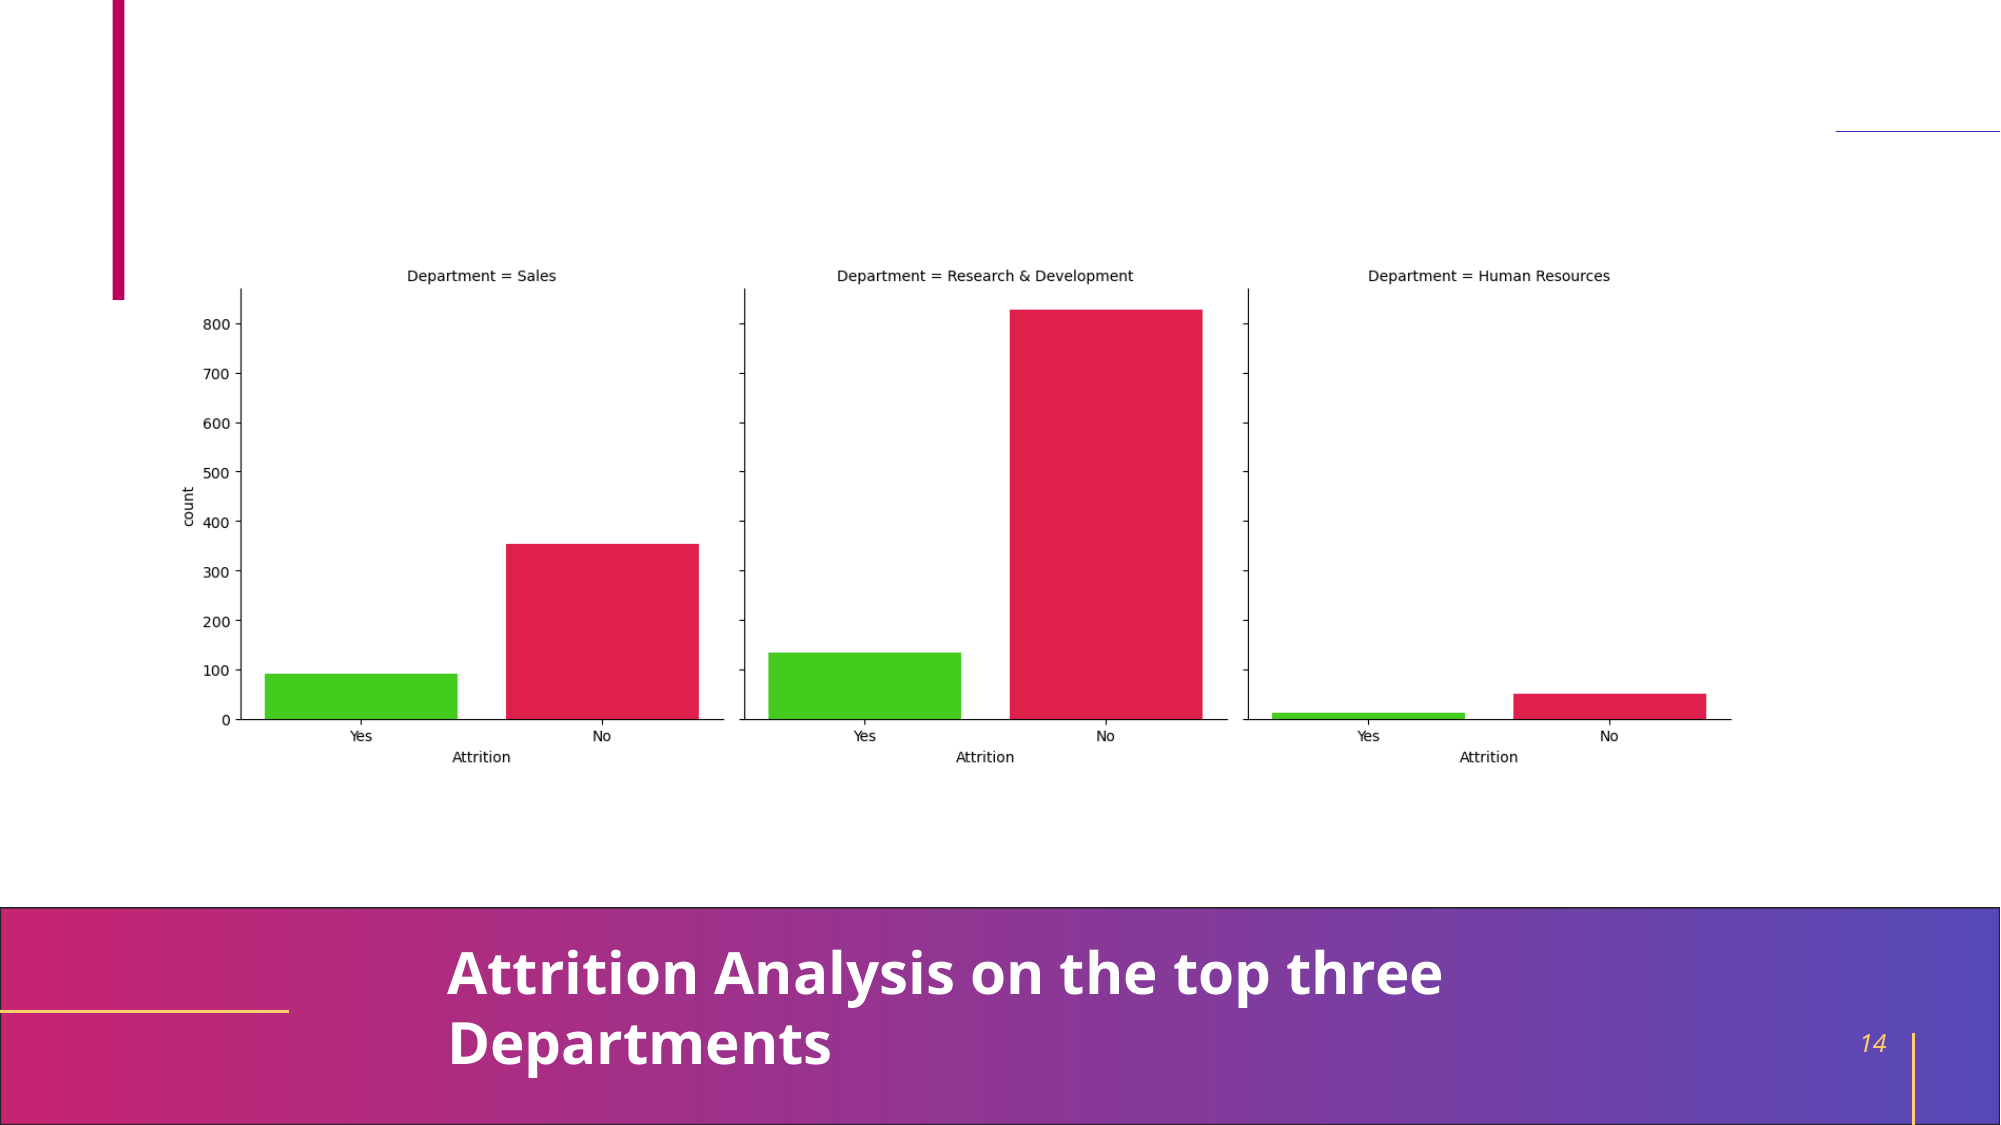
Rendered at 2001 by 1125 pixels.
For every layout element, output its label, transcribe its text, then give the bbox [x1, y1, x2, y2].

slide_number 14 [1834, 1015, 1902, 1075]
picture [171, 259, 1740, 775]
text_box Attrition Analysis on the top three Departments [432, 929, 1834, 1084]
